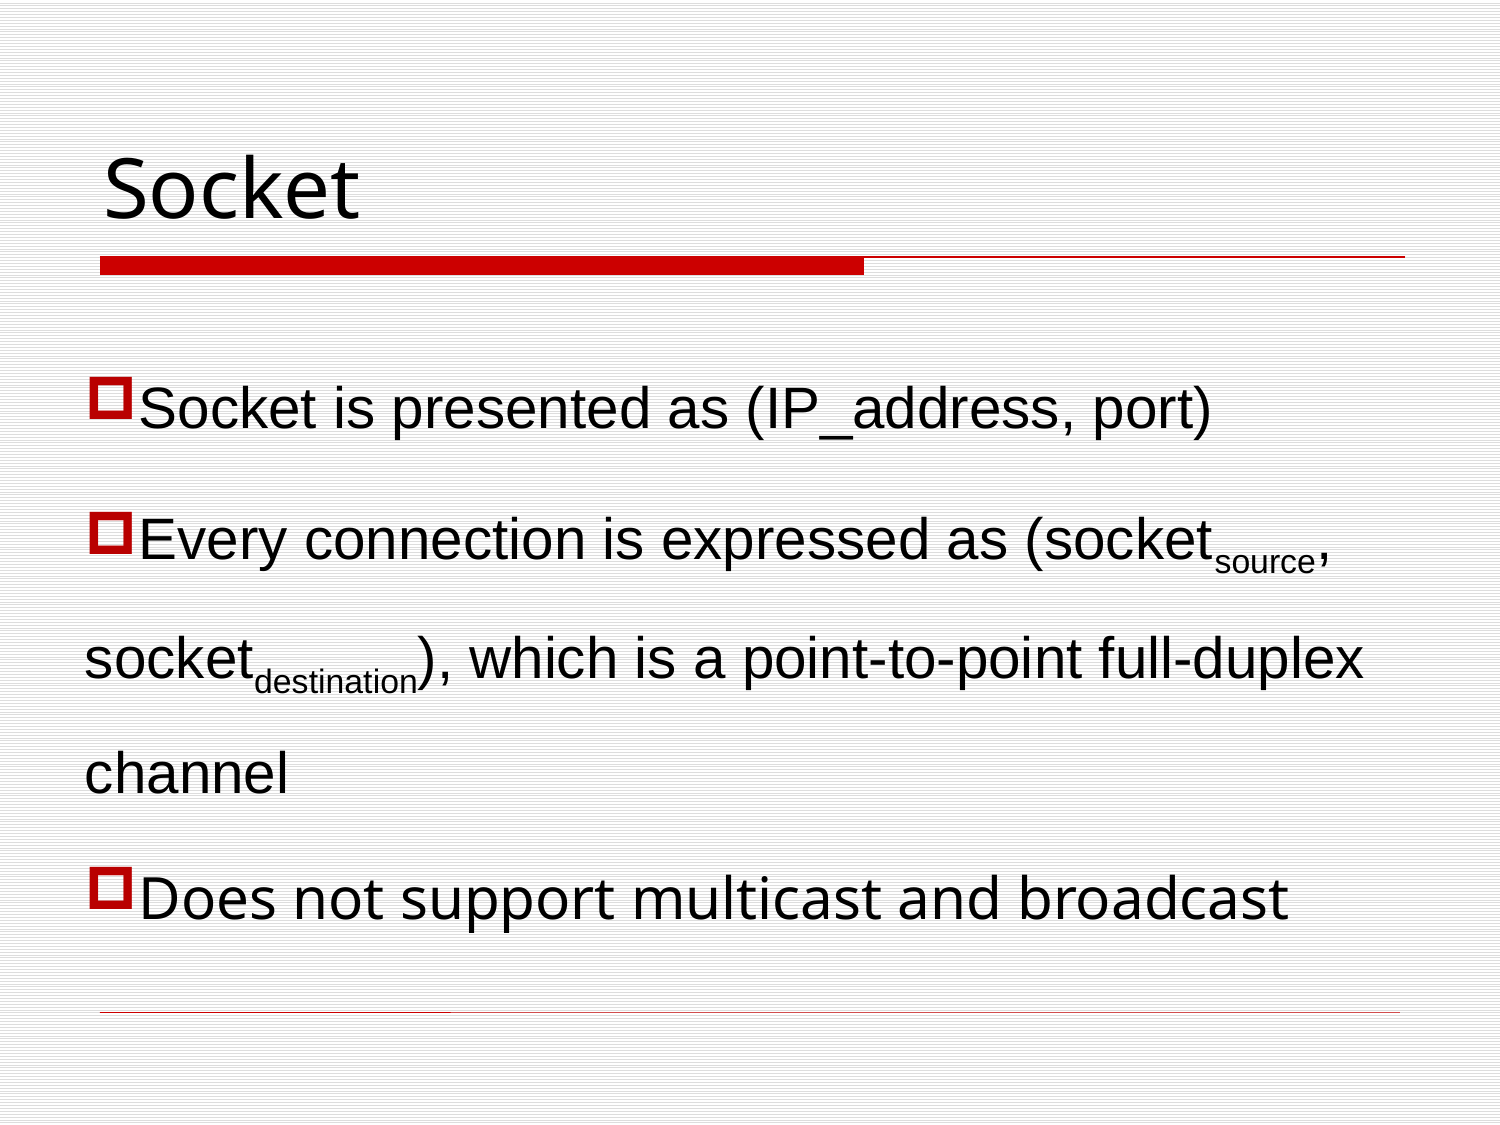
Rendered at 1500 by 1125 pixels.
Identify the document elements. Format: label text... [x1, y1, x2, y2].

text_box Socket is presented as (IP_address, port) Every connection is expressed as (socketsource, socketdestination), which is a point-to-point full-duplex channel Does not support multicast and broadcast [70, 328, 1500, 939]
text_box Socket [88, 54, 1367, 243]
